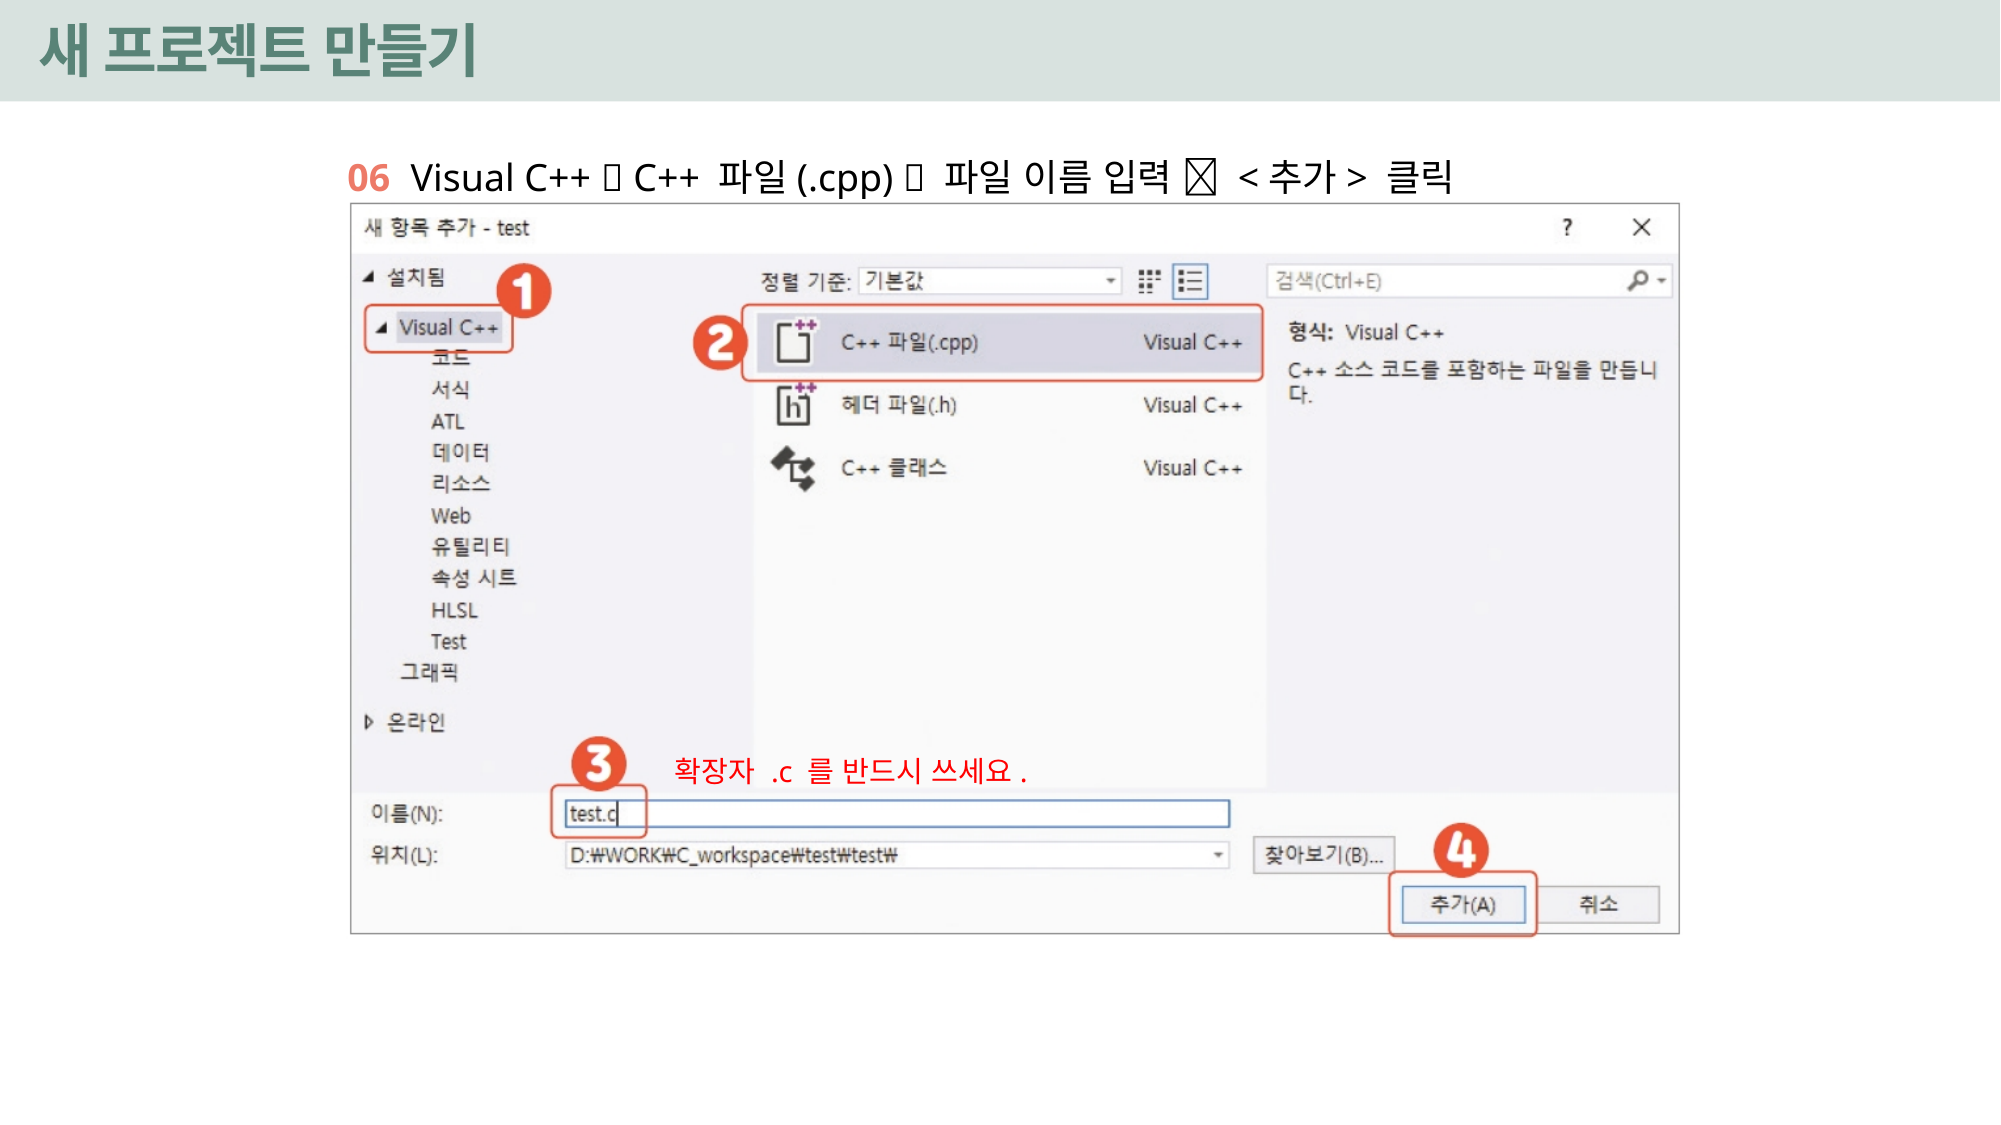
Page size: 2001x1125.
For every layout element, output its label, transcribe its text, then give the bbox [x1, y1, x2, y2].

title 새 프로젝트 만들기 [23, 10, 1727, 89]
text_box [332, 136, 1700, 208]
picture [345, 199, 1684, 941]
